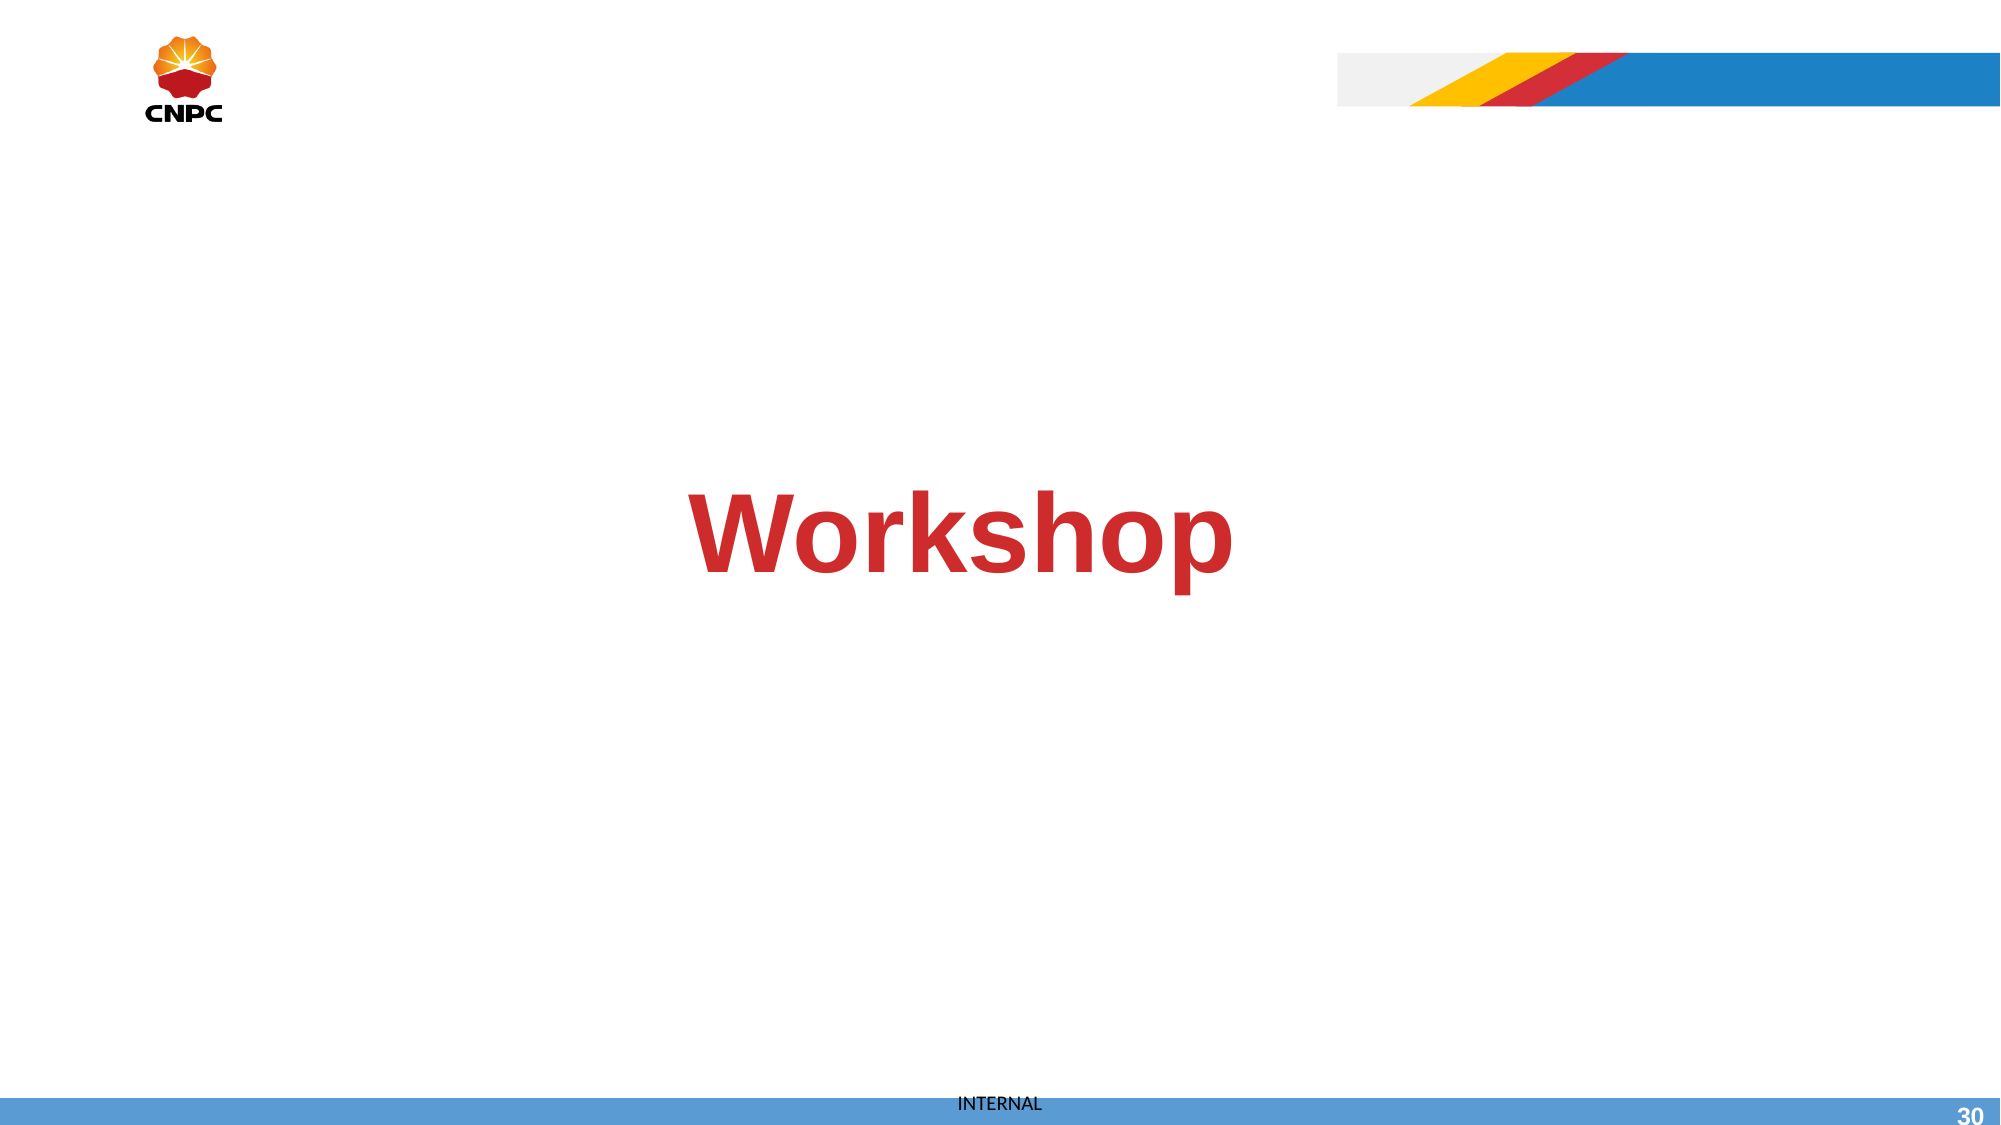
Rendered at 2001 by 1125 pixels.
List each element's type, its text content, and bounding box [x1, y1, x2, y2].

picture [145, 36, 222, 122]
slide_number 30 [1950, 1103, 1994, 1125]
title Workshop [350, 419, 1575, 730]
